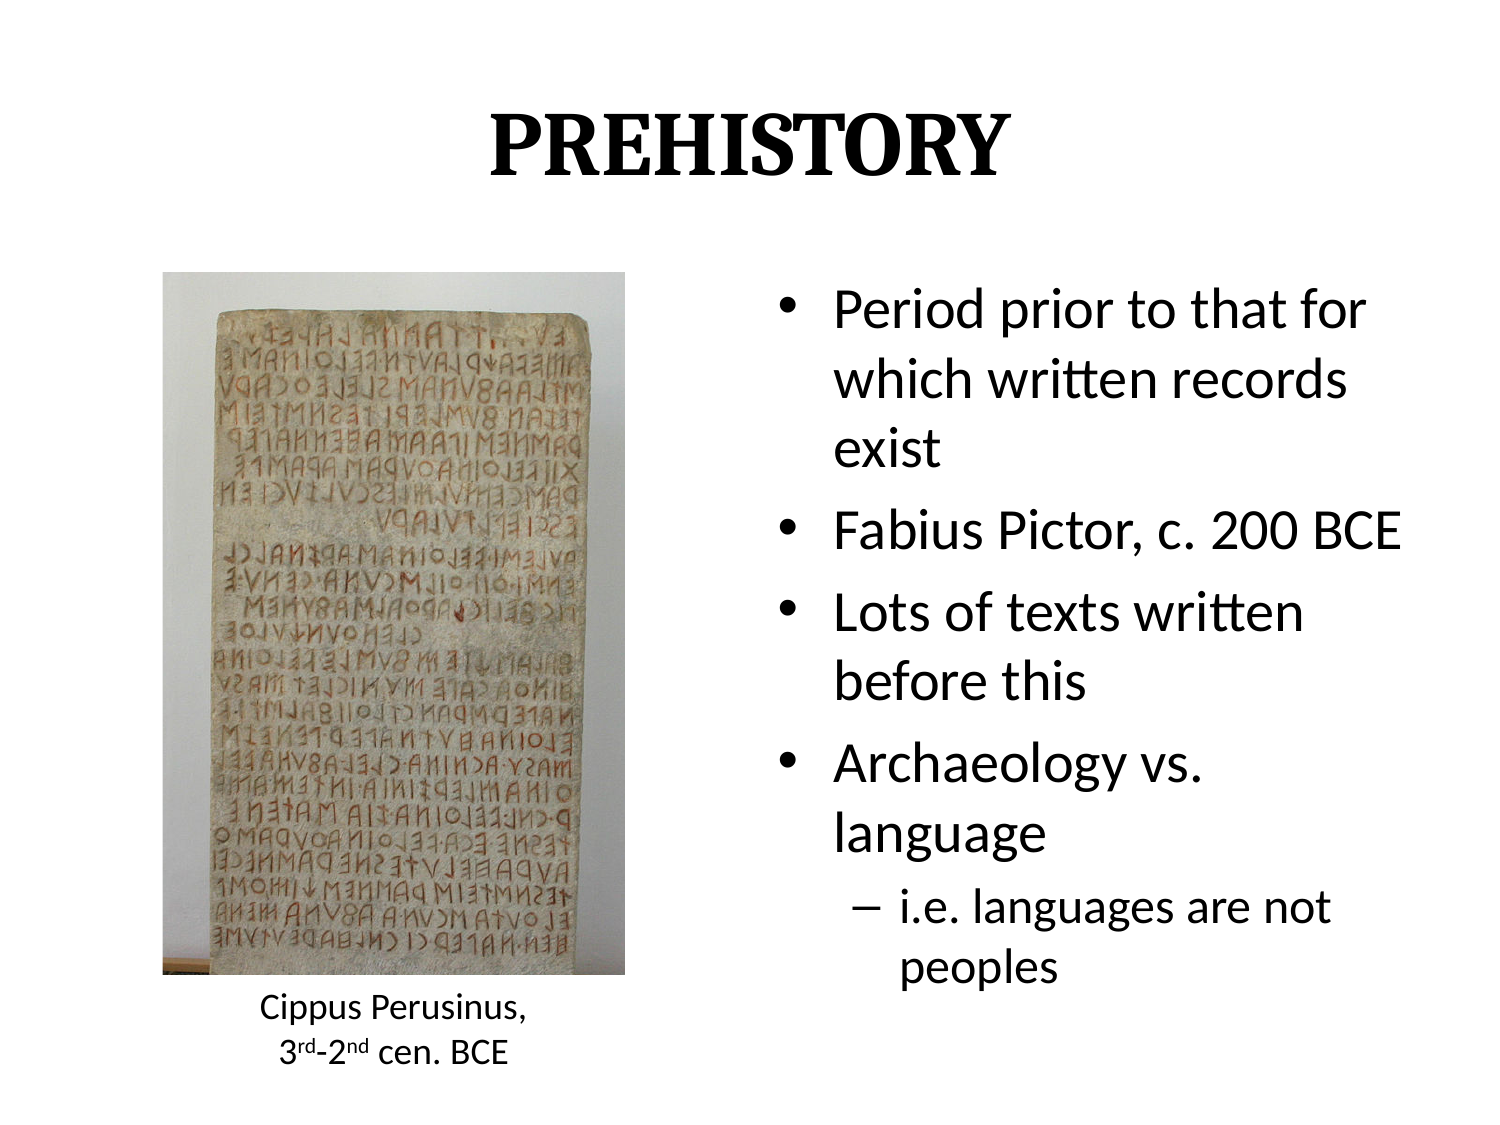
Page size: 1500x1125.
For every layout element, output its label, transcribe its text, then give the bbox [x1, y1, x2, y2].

list Period prior to that for which written records exist Fabius Pictor, c. 200 BCE Lots of texts written before this Archaeology vs. language i.e. languages are not peoples [762, 262, 1425, 1005]
title Prehistory [75, 45, 1425, 233]
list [162, 272, 626, 976]
text_box Cippus Perusinus, 3rd-2nd cen. BCE [162, 981, 625, 1080]
